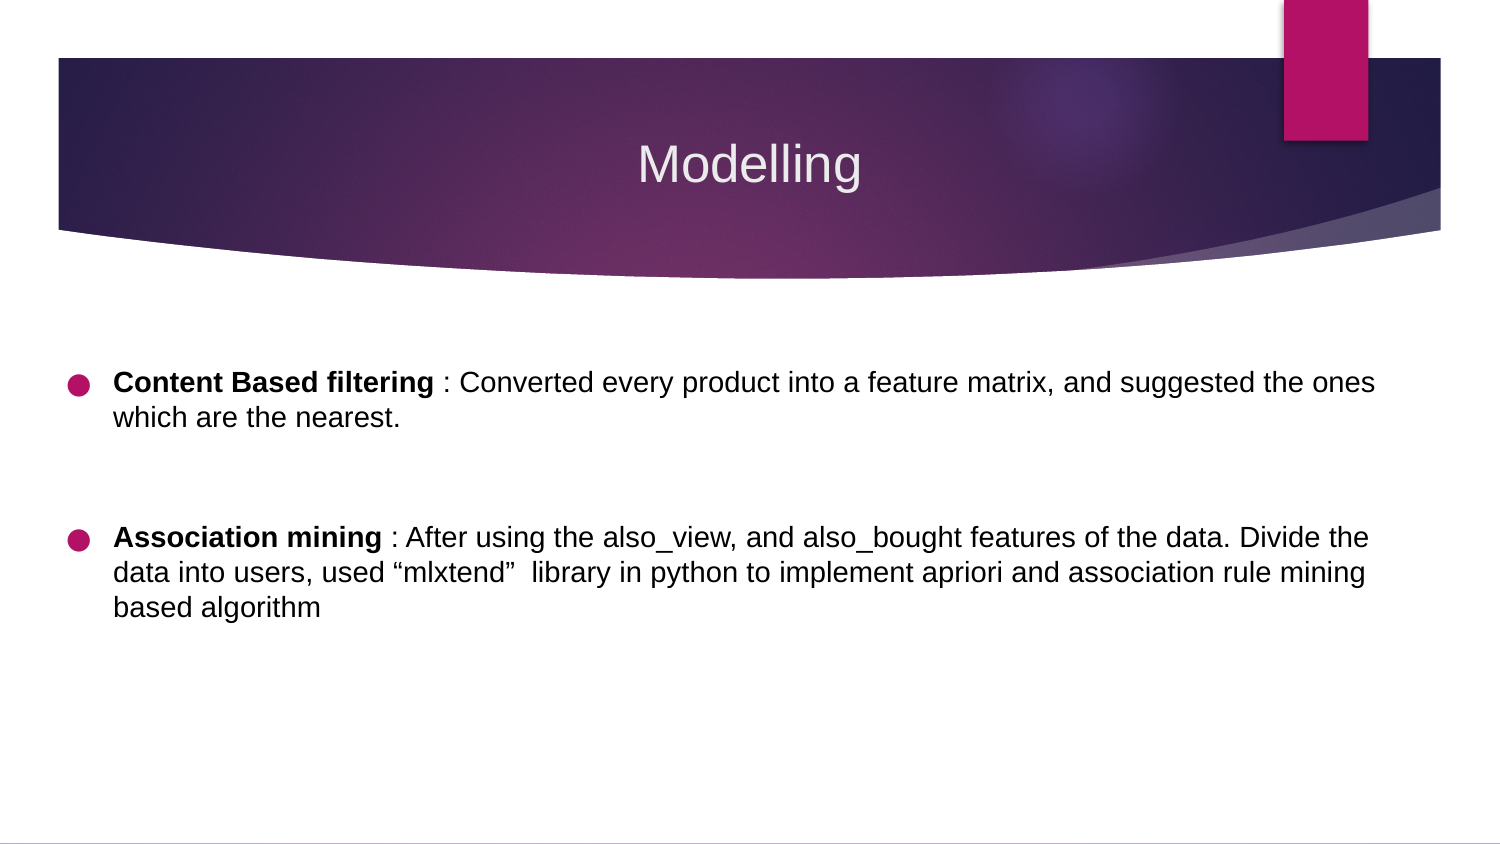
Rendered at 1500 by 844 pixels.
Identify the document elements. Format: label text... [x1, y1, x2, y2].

list Content Based filtering : Converted every product into a feature matrix, and suggested the ones which are the nearest. Association mining : After using the also_view, and also_bought features of the data. Divide the data into users, used “mlxtend” library in python to implement apriori and association rule mining based algorithm [51, 347, 1449, 640]
picture [59, 209, 1370, 278]
picture [1369, 58, 1440, 114]
title Modelling [51, 114, 1449, 209]
picture [59, 58, 1284, 114]
